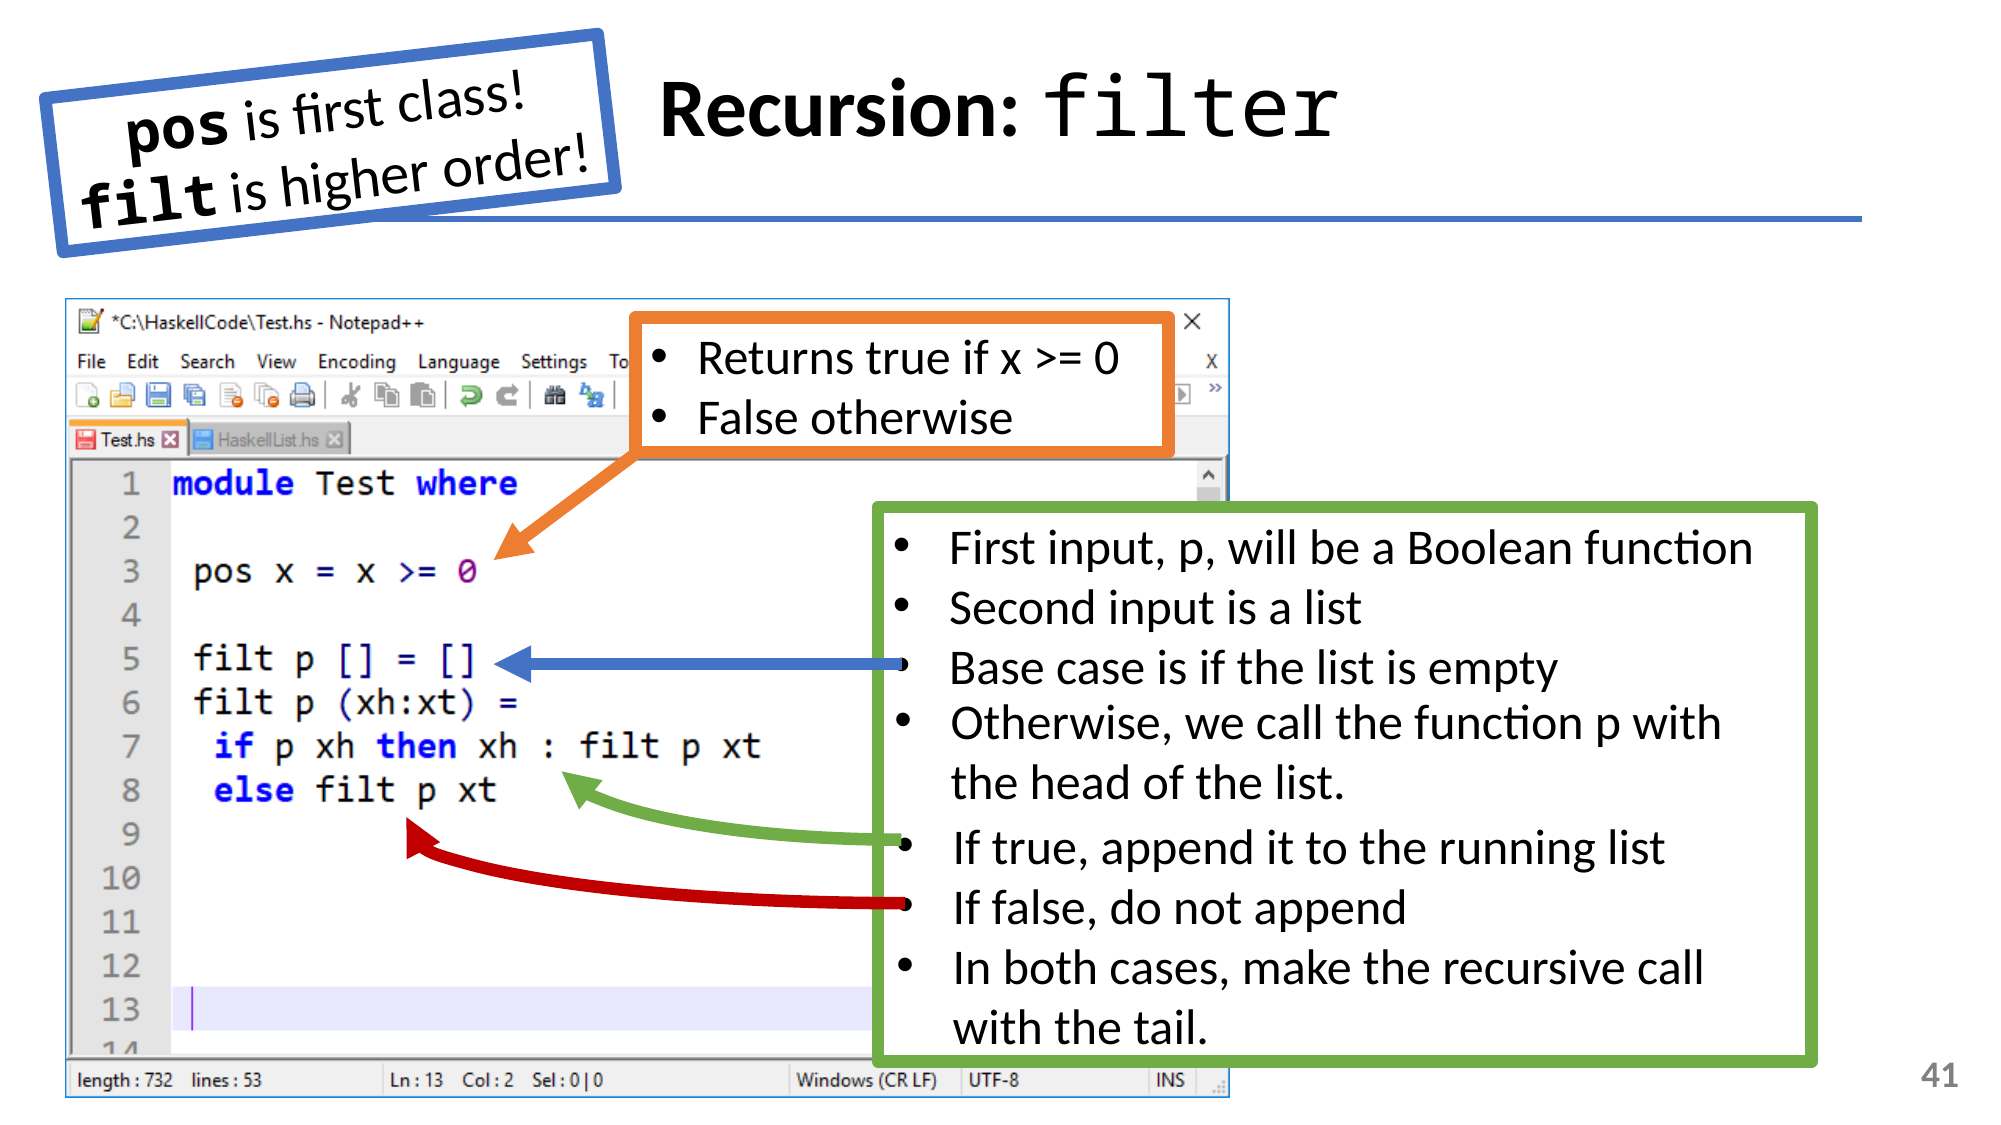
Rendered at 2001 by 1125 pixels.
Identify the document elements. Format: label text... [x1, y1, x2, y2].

text_box First input, p, will be a Boolean function Second input is a list Base case is if the list is empty [1230, 506, 1812, 1042]
text_box pos is first class! filt is higher order! [45, 34, 616, 252]
picture [65, 298, 1230, 1098]
text_box Recursion: filter [137, 1, 1863, 218]
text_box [493, 453, 636, 561]
text_box If true, append it to the running list If false, do not append In both cases, make the recursive call with the tail. [1230, 806, 1761, 1062]
slide_number 41 [1524, 1042, 1975, 1103]
text_box Otherwise, we call the function p with the head of the list. [1230, 682, 1761, 806]
